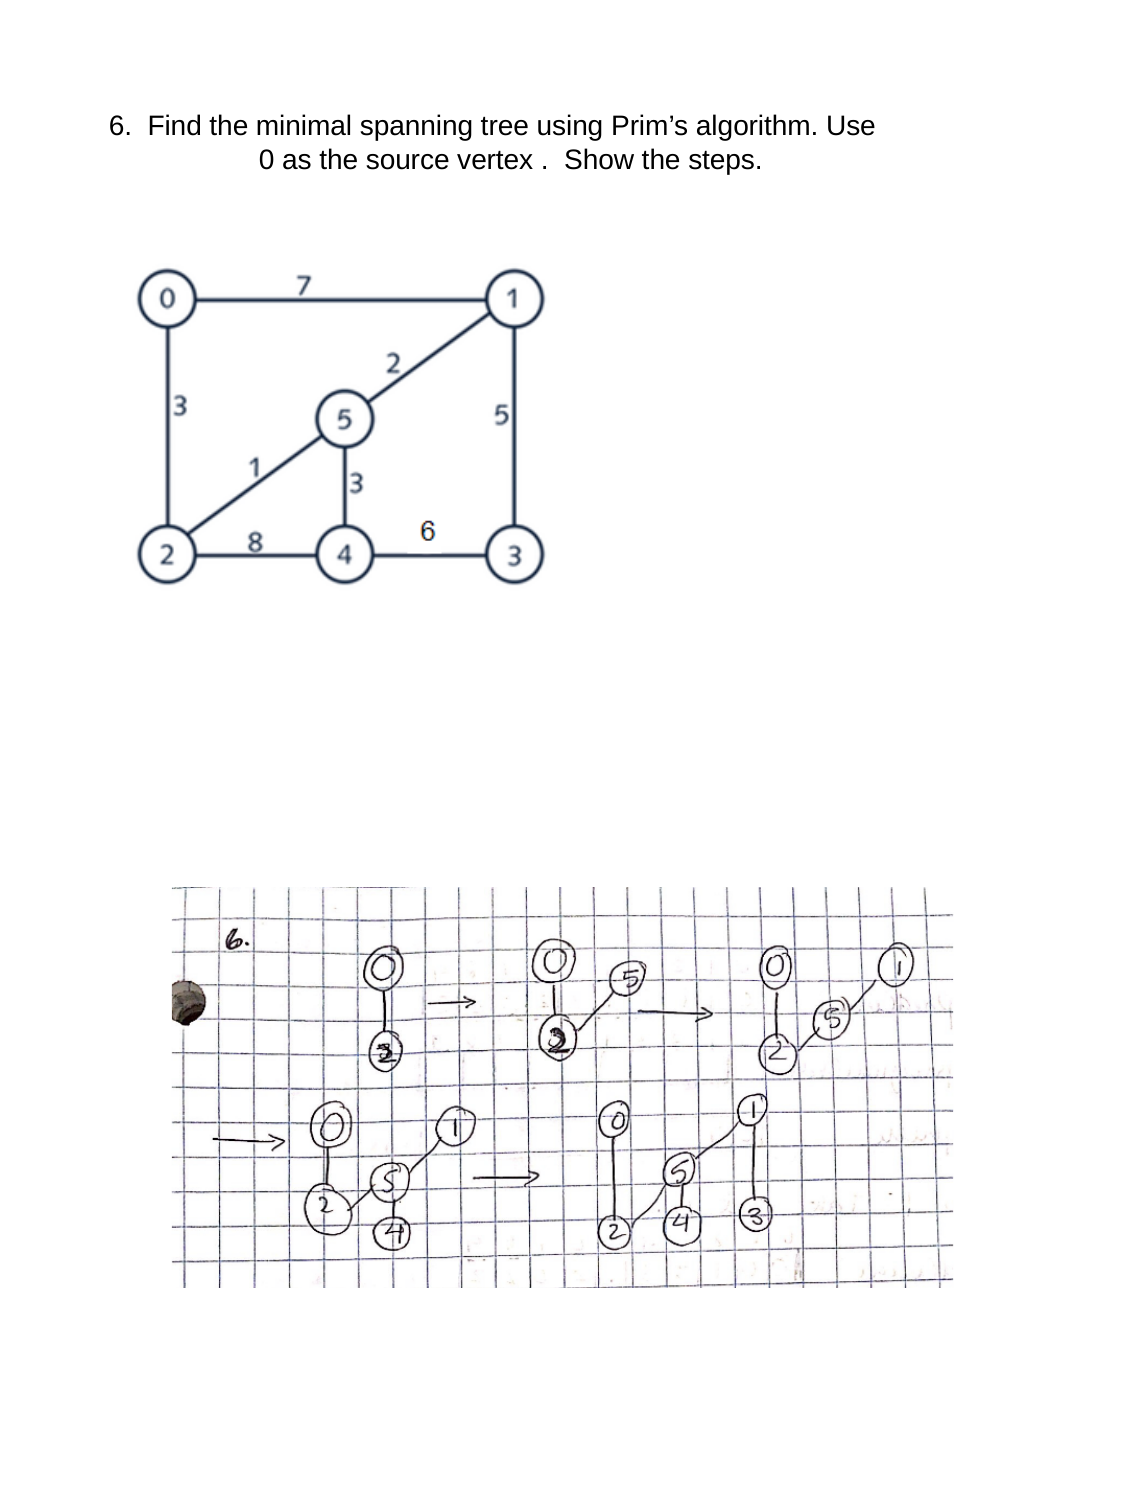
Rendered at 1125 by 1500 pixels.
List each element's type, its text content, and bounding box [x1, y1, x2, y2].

picture [124, 249, 566, 600]
picture [171, 887, 954, 1288]
text_box 6. Find the minimal spanning tree using Prim’s algorithm. Use 0 as the source vertex . Show the steps. [94, 99, 892, 183]
